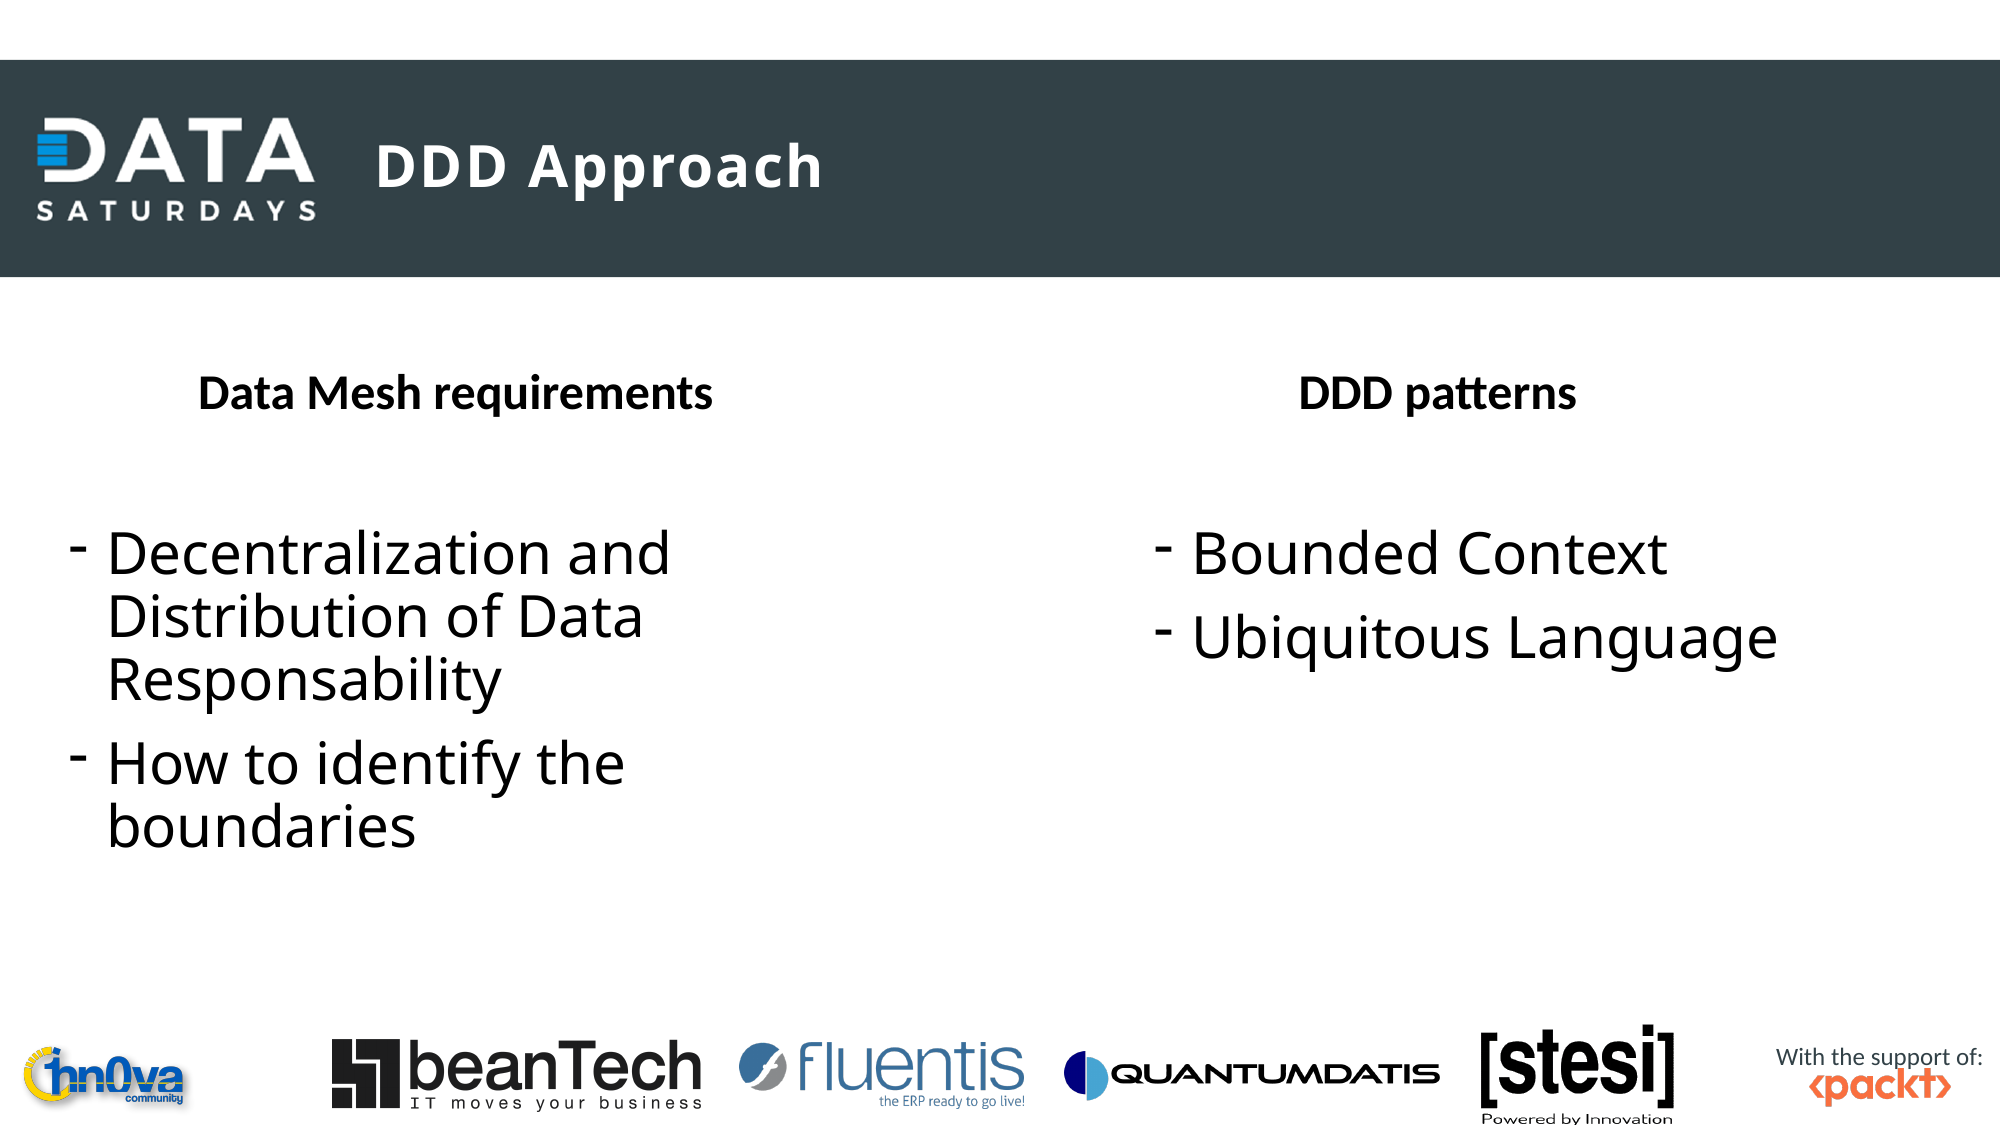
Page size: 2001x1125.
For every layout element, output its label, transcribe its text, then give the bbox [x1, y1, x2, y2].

picture [19, 102, 332, 235]
picture [739, 1042, 1024, 1109]
picture [332, 1039, 701, 1112]
text_box Bounded Context Ubiquitous Language [1138, 516, 1987, 876]
picture [1479, 1023, 1676, 1125]
picture [1062, 1049, 1441, 1102]
picture [1809, 1068, 1951, 1107]
picture [23, 1045, 184, 1106]
list Decentralization and Distribution of Data Responsability How to identify the boundaries [53, 516, 902, 876]
title DDD Approach [359, 59, 1863, 278]
text_box DDD patterns [1082, 351, 1794, 427]
text_box Data Mesh requirements [100, 351, 812, 427]
